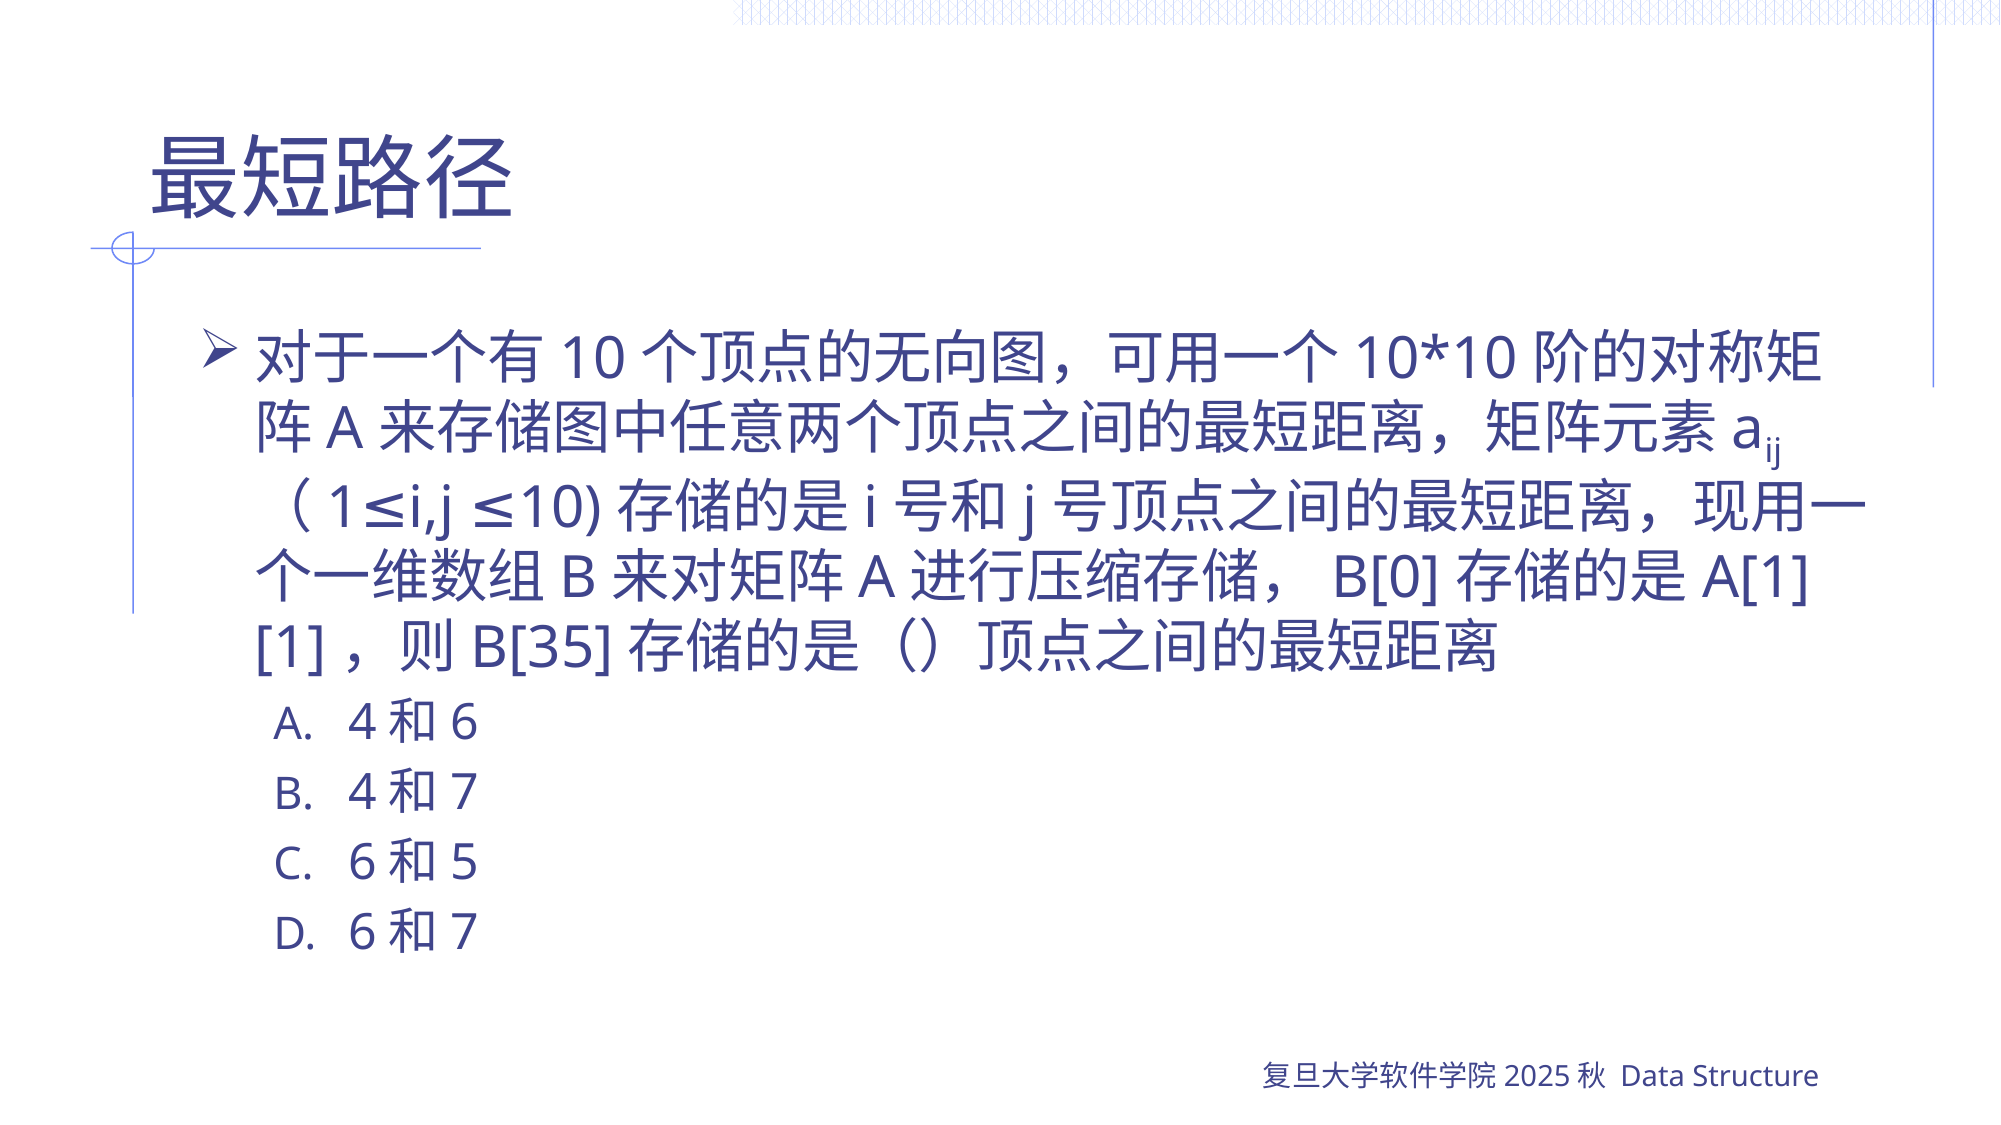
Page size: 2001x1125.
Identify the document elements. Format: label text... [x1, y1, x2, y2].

list 对于一个有10个顶点的无向图，可用一个10*10阶的对称矩阵A来存储图中任意两个顶点之间的最短距离，矩阵元素aij（1≤i,j ≤10)存储的是i号和j号顶点之间的最短距离，现用一个一维数组B来对矩阵A进行压缩存储，B[0]存储的是A[1][1]，则B[35]存储的是（）顶点之间的最短距离 4和6 4和7 6和5 6和7 [183, 312, 1884, 988]
title 最短路径 [133, 50, 1834, 238]
